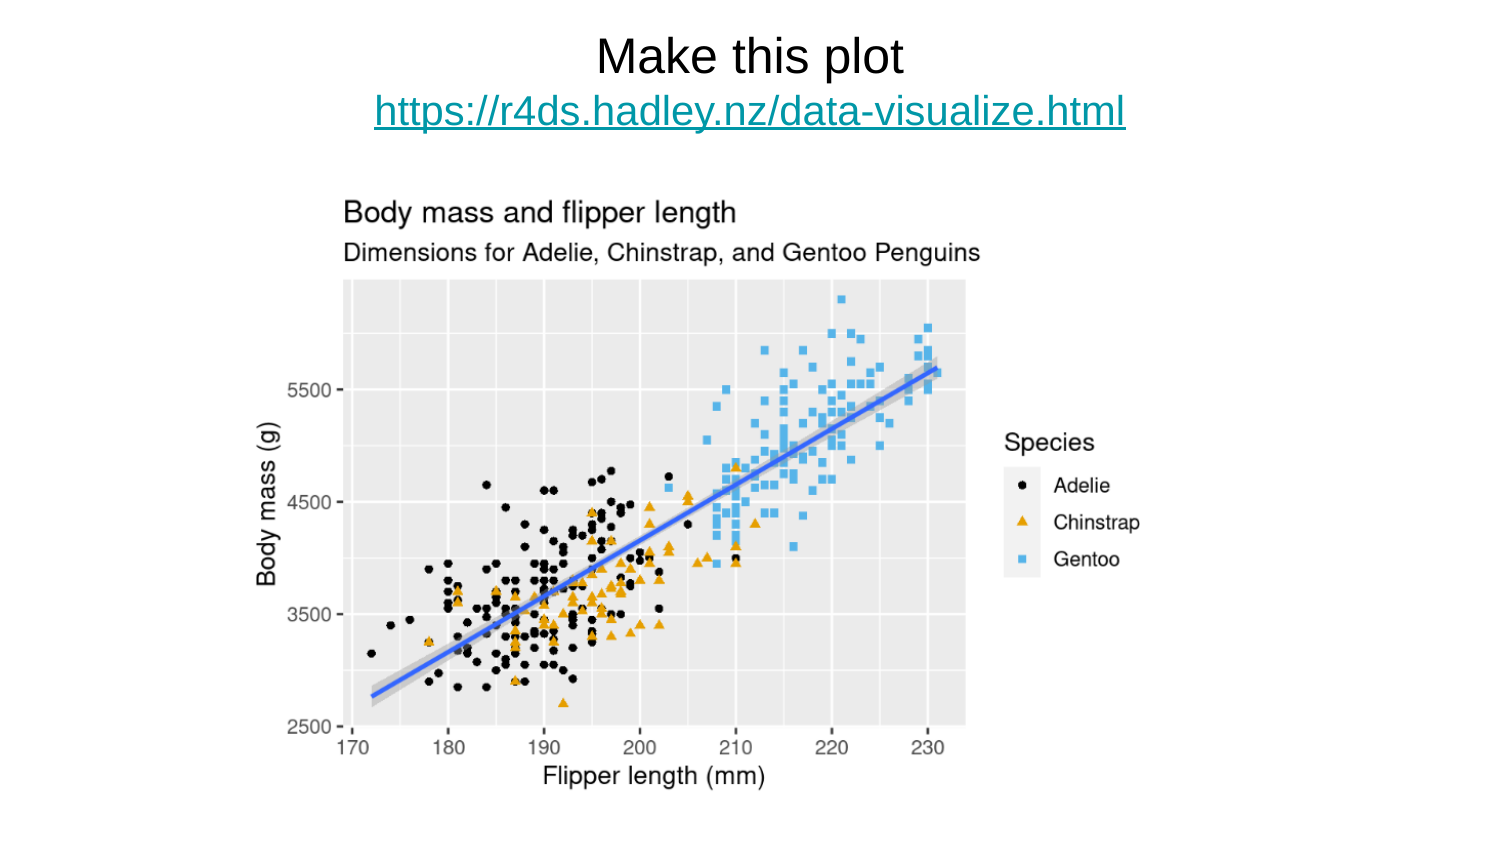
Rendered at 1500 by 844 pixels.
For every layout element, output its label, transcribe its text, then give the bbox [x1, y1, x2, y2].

picture [213, 175, 1186, 821]
text_box Make this plot https://r4ds.hadley.nz/data-visualize.html [133, 8, 1367, 149]
